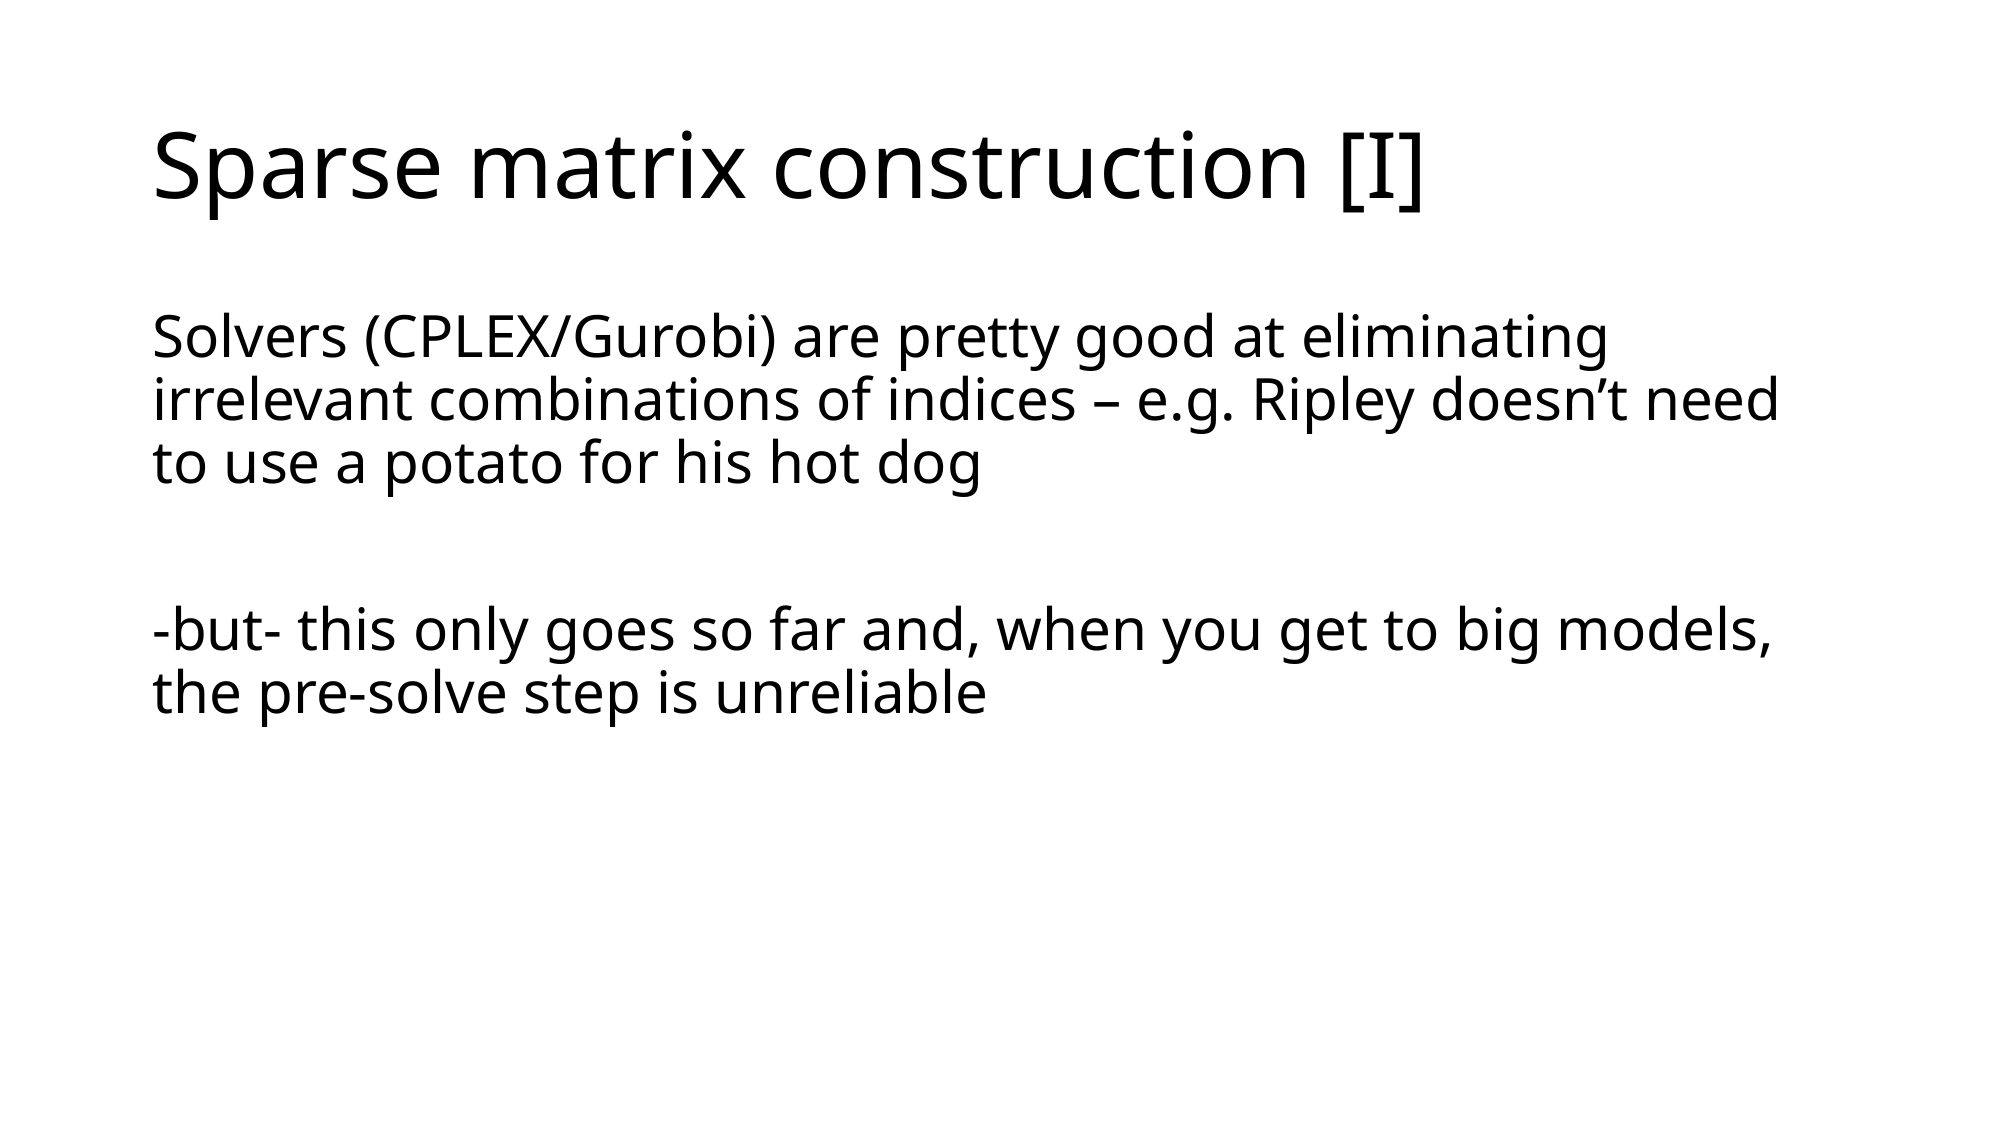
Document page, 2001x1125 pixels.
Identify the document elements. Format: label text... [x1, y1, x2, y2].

list Solvers (CPLEX/Gurobi) are pretty good at eliminating irrelevant combinations of indices – e.g. Ripley doesn’t need to use a potato for his hot dog -but- this only goes so far and, when you get to big models, the pre-solve step is unreliable [137, 299, 1863, 1014]
title Sparse matrix construction [I] [137, 59, 1863, 278]
